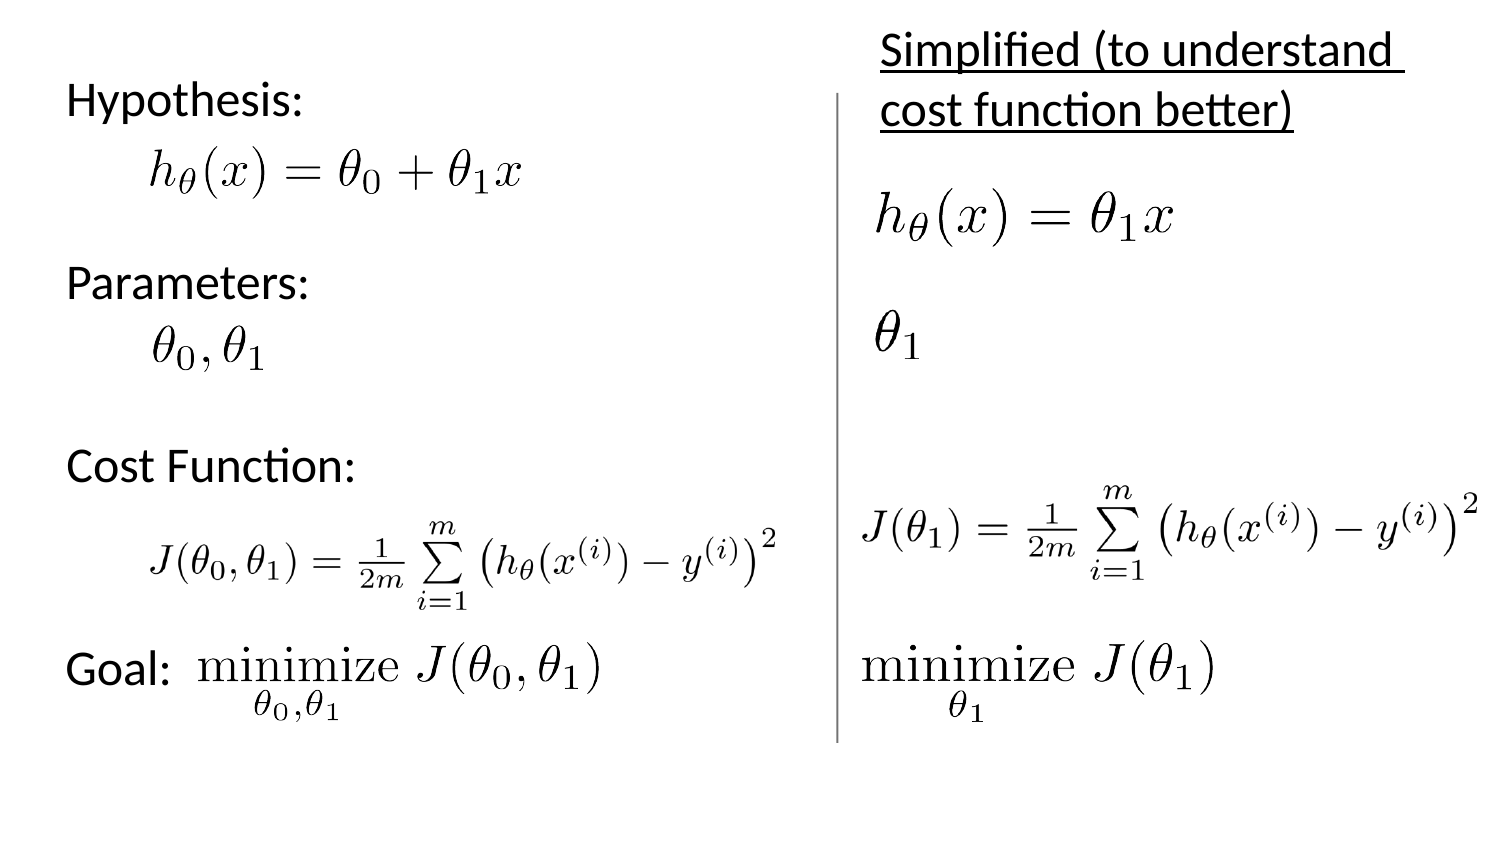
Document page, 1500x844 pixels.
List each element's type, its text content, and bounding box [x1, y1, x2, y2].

text_box Cost Function: [51, 425, 372, 501]
picture [862, 484, 1477, 581]
text_box Parameters: [51, 242, 326, 318]
picture [862, 639, 1213, 723]
picture [149, 521, 776, 610]
text_box Simplified (to understand cost function better) [865, 9, 1420, 145]
picture [149, 146, 522, 199]
picture [198, 642, 599, 723]
picture [876, 188, 1173, 248]
picture [153, 325, 263, 373]
text_box Hypothesis: [51, 59, 320, 134]
picture [874, 309, 920, 360]
text_box Goal: [50, 627, 188, 703]
